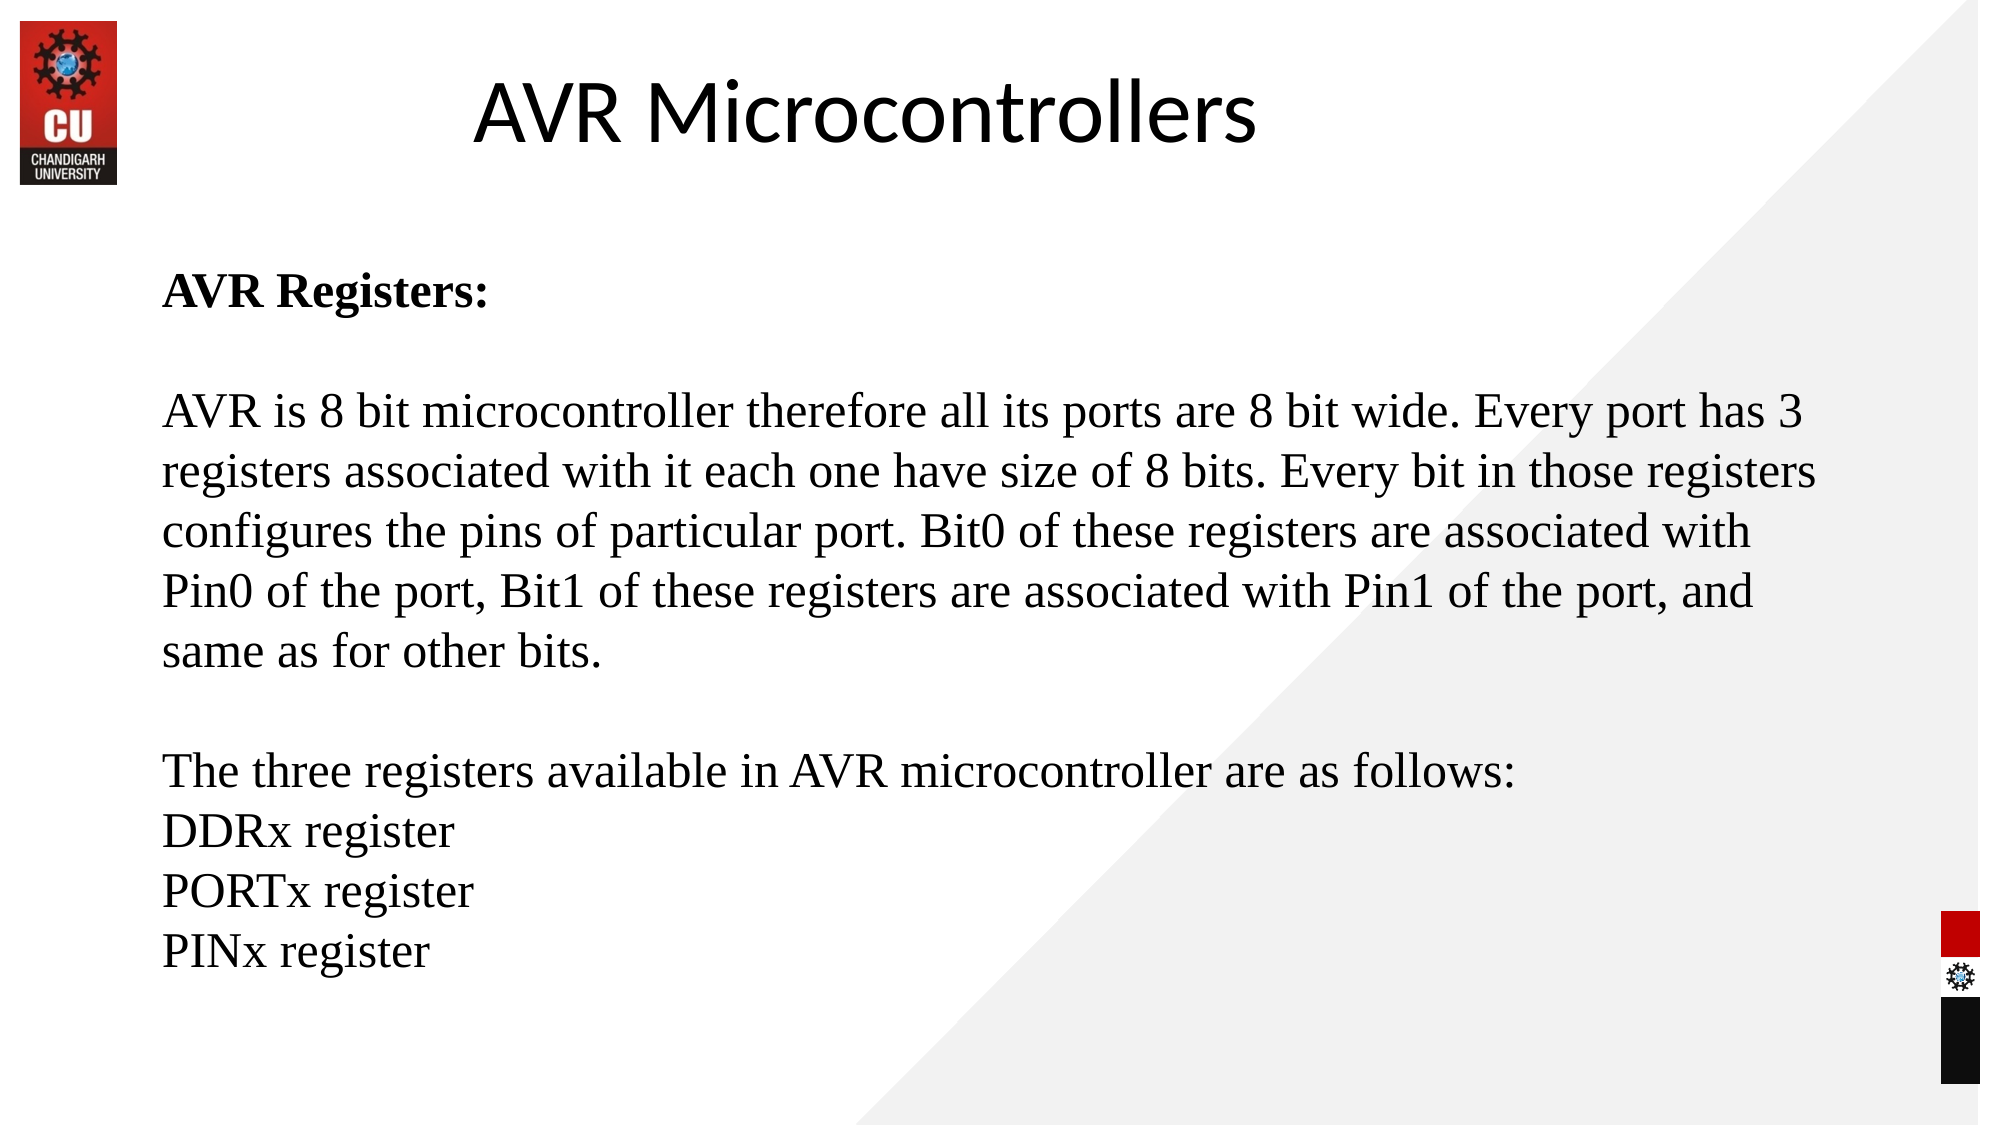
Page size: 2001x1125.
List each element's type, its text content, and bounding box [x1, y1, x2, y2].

text_box AVR Registers: AVR is 8 bit microcontroller therefore all its ports are 8 bit wide. Every port has 3 registers associated with it each one have size of 8 bits. Every bit in those registers configures the pins of particular port. Bit0 of these registers are associated with Pin0 of the port, Bit1 of these registers are associated with Pin1 of the port, and same as for other bits. The three registers available in AVR microcontroller are as follows: DDRx register PORTx register PINx register [161, 212, 1839, 1081]
text_box AVR Microcontrollers [473, 50, 1527, 165]
picture [19, 0, 1980, 1125]
